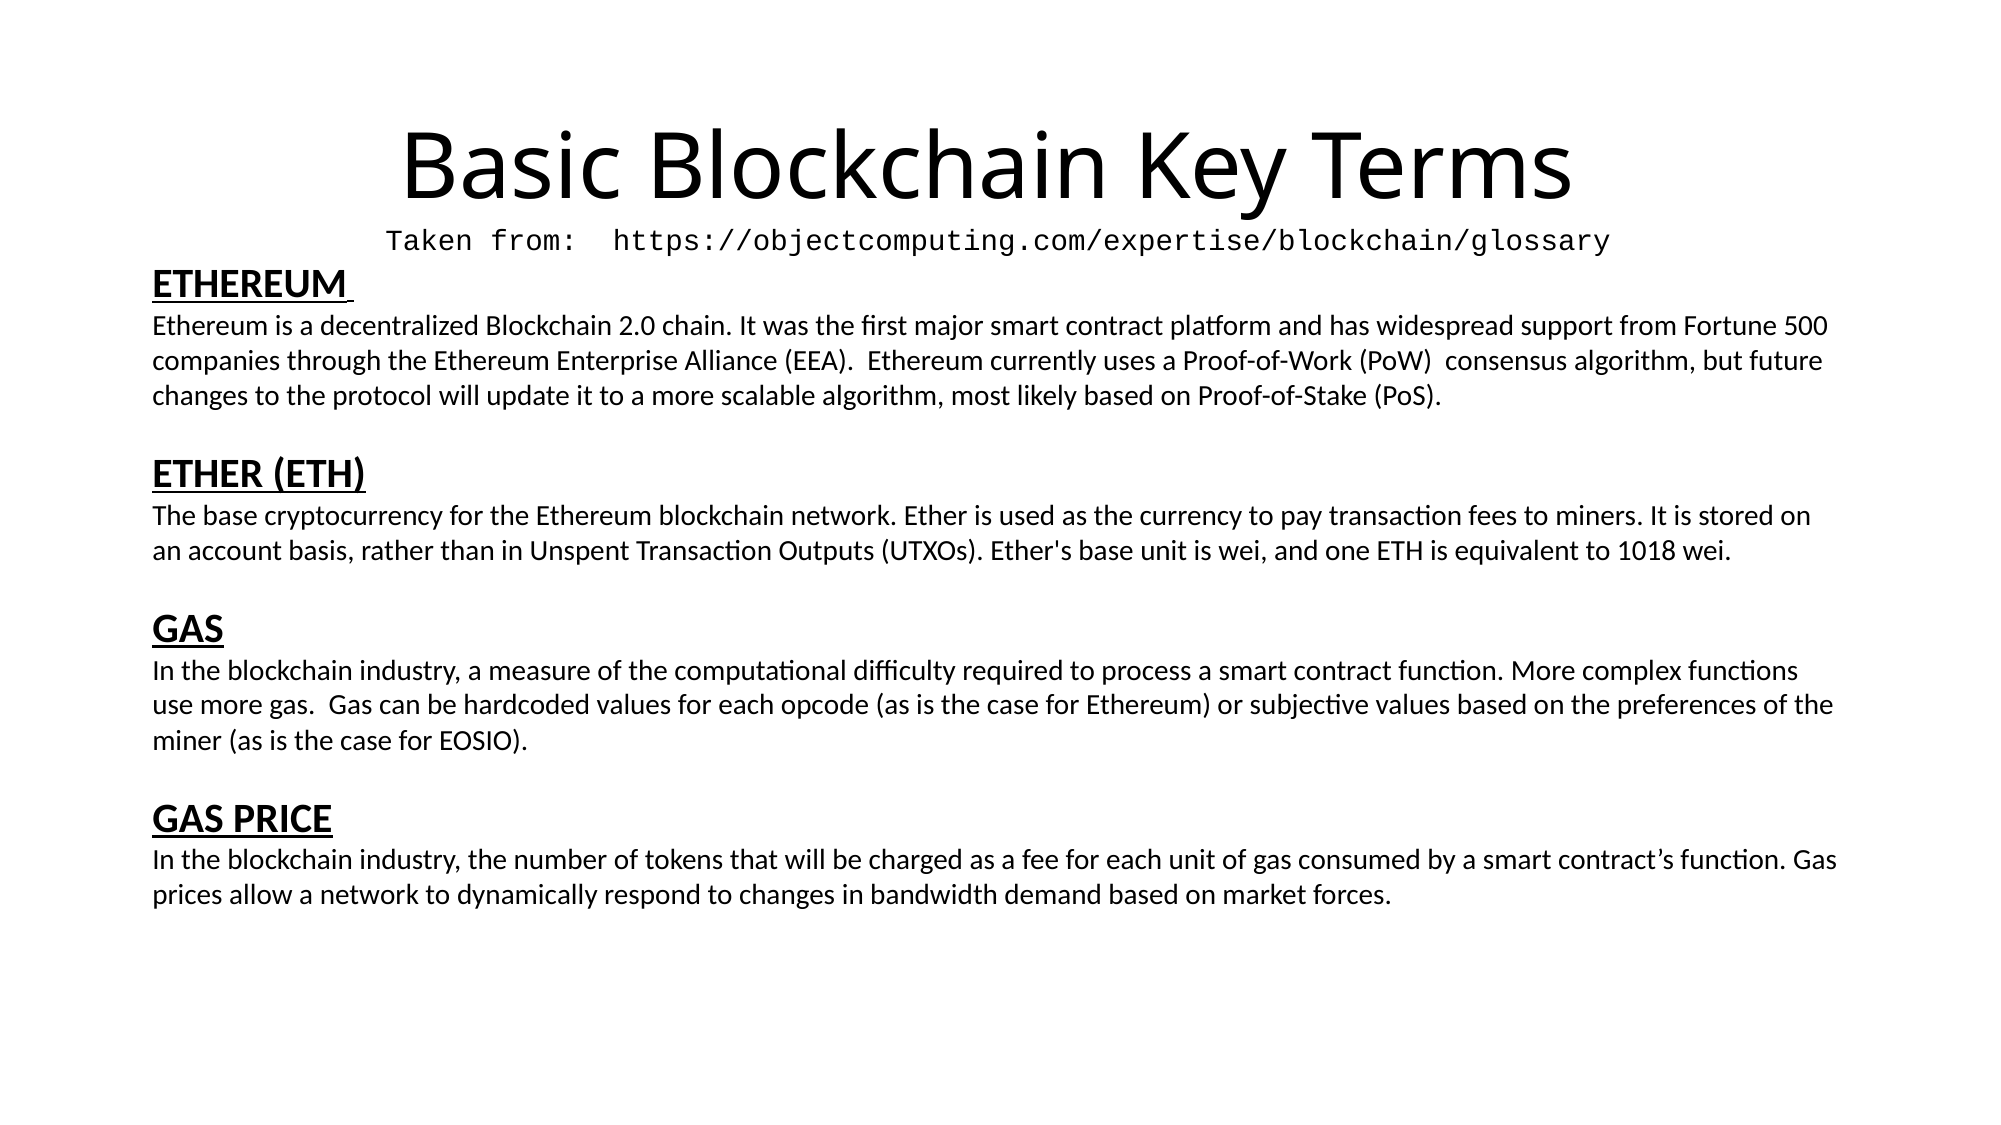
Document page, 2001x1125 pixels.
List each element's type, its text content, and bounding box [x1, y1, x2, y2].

text_box Taken from: https://objectcomputing.com/expertise/blockchain/glossary ETHEREUM Ethereum is a decentralized Blockchain 2.0 chain. It was the first major smart contract platform and has widespread support from Fortune 500 companies through the Ethereum Enterprise Alliance (EEA). Ethereum currently uses a Proof-of-Work (PoW) consensus algorithm, but future changes to the protocol will update it to a more scalable algorithm, most likely based on Proof-of-Stake (PoS). ETHER (ETH) The base cryptocurrency for the Ethereum blockchain network. Ether is used as the currency to pay transaction fees to miners. It is stored on an account basis, rather than in Unspent Transaction Outputs (UTXOs). Ether's base unit is wei, and one ETH is equivalent to 1018 wei. GAS In the blockchain industry, a measure of the computational difficulty required to process a smart contract function. More complex functions use more gas. Gas can be hardcoded values for each opcode (as is the case for Ethereum) or subjective values based on the preferences of the miner (as is the case for EOSIO). GAS PRICE In the blockchain industry, the number of tokens that will be charged as a fee for each unit of gas consumed by a smart contract’s function. Gas prices allow a network to dynamically respond to changes in bandwidth demand based on market forces. [137, 213, 1859, 953]
title Basic Blockchain Key Terms [137, 59, 1863, 278]
